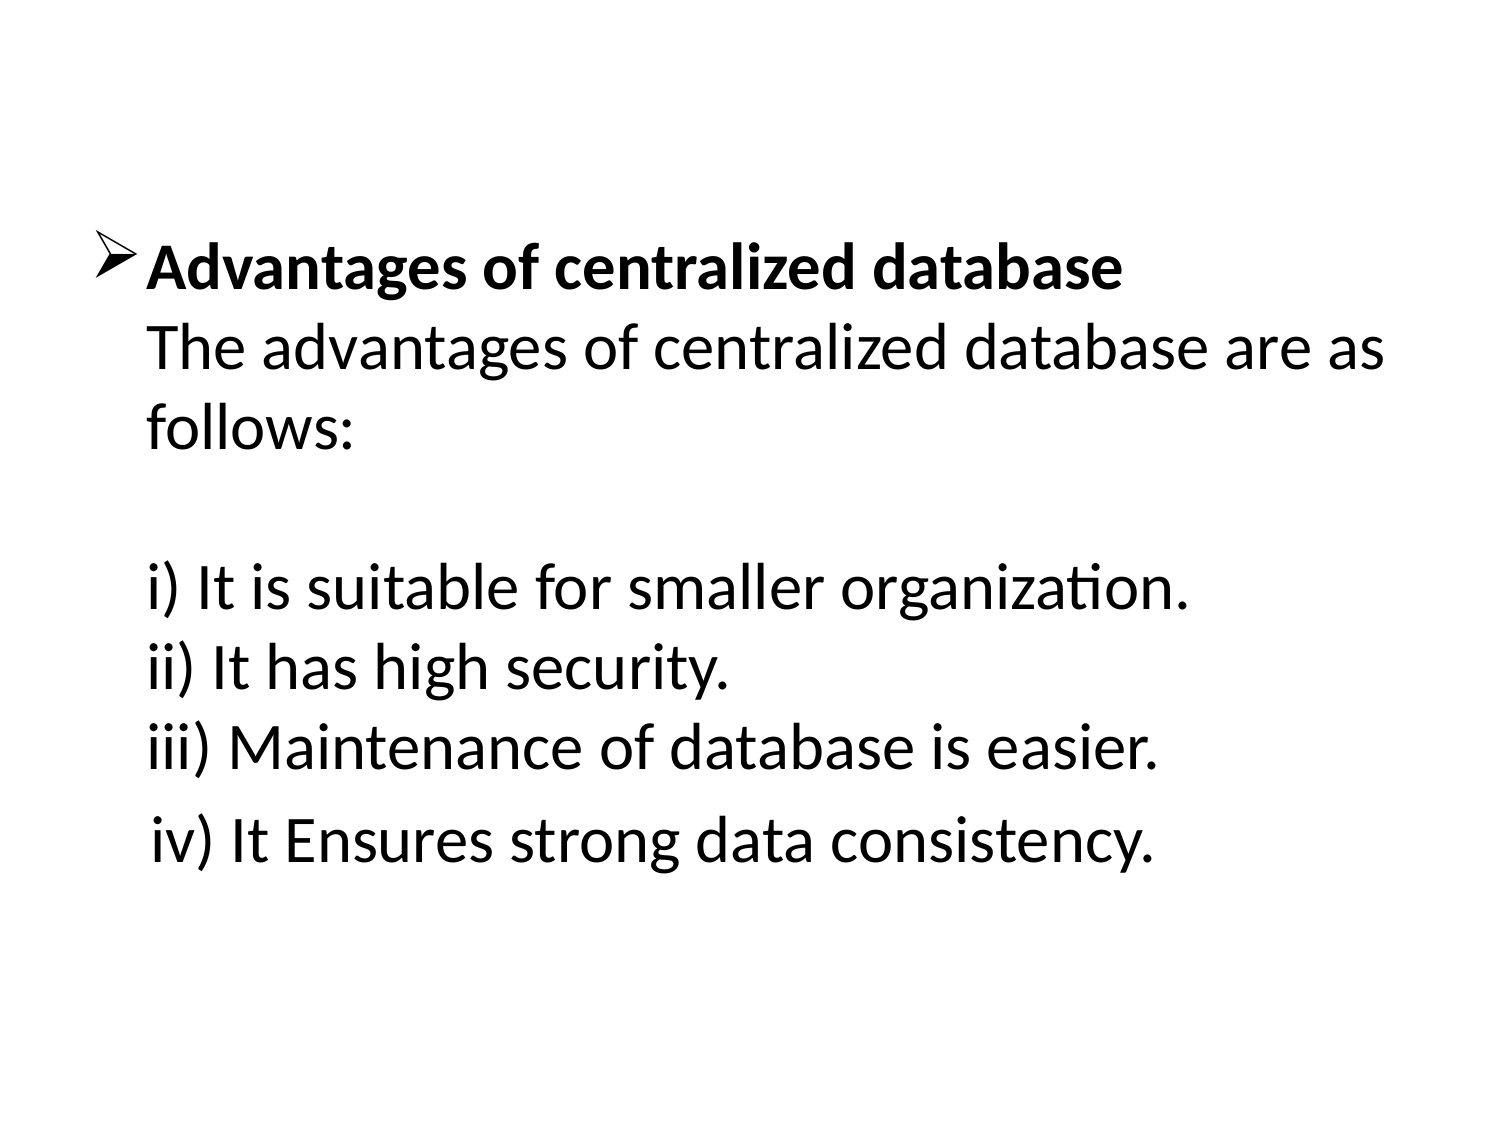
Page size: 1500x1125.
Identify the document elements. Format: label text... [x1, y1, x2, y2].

list Advantages of centralized database The advantages of centralized database are as follows: i) It is suitable for smaller organization. ii) It has high security. iii) Maintenance of database is easier. iv) It Ensures strong data consistency. [75, 28, 1425, 1097]
